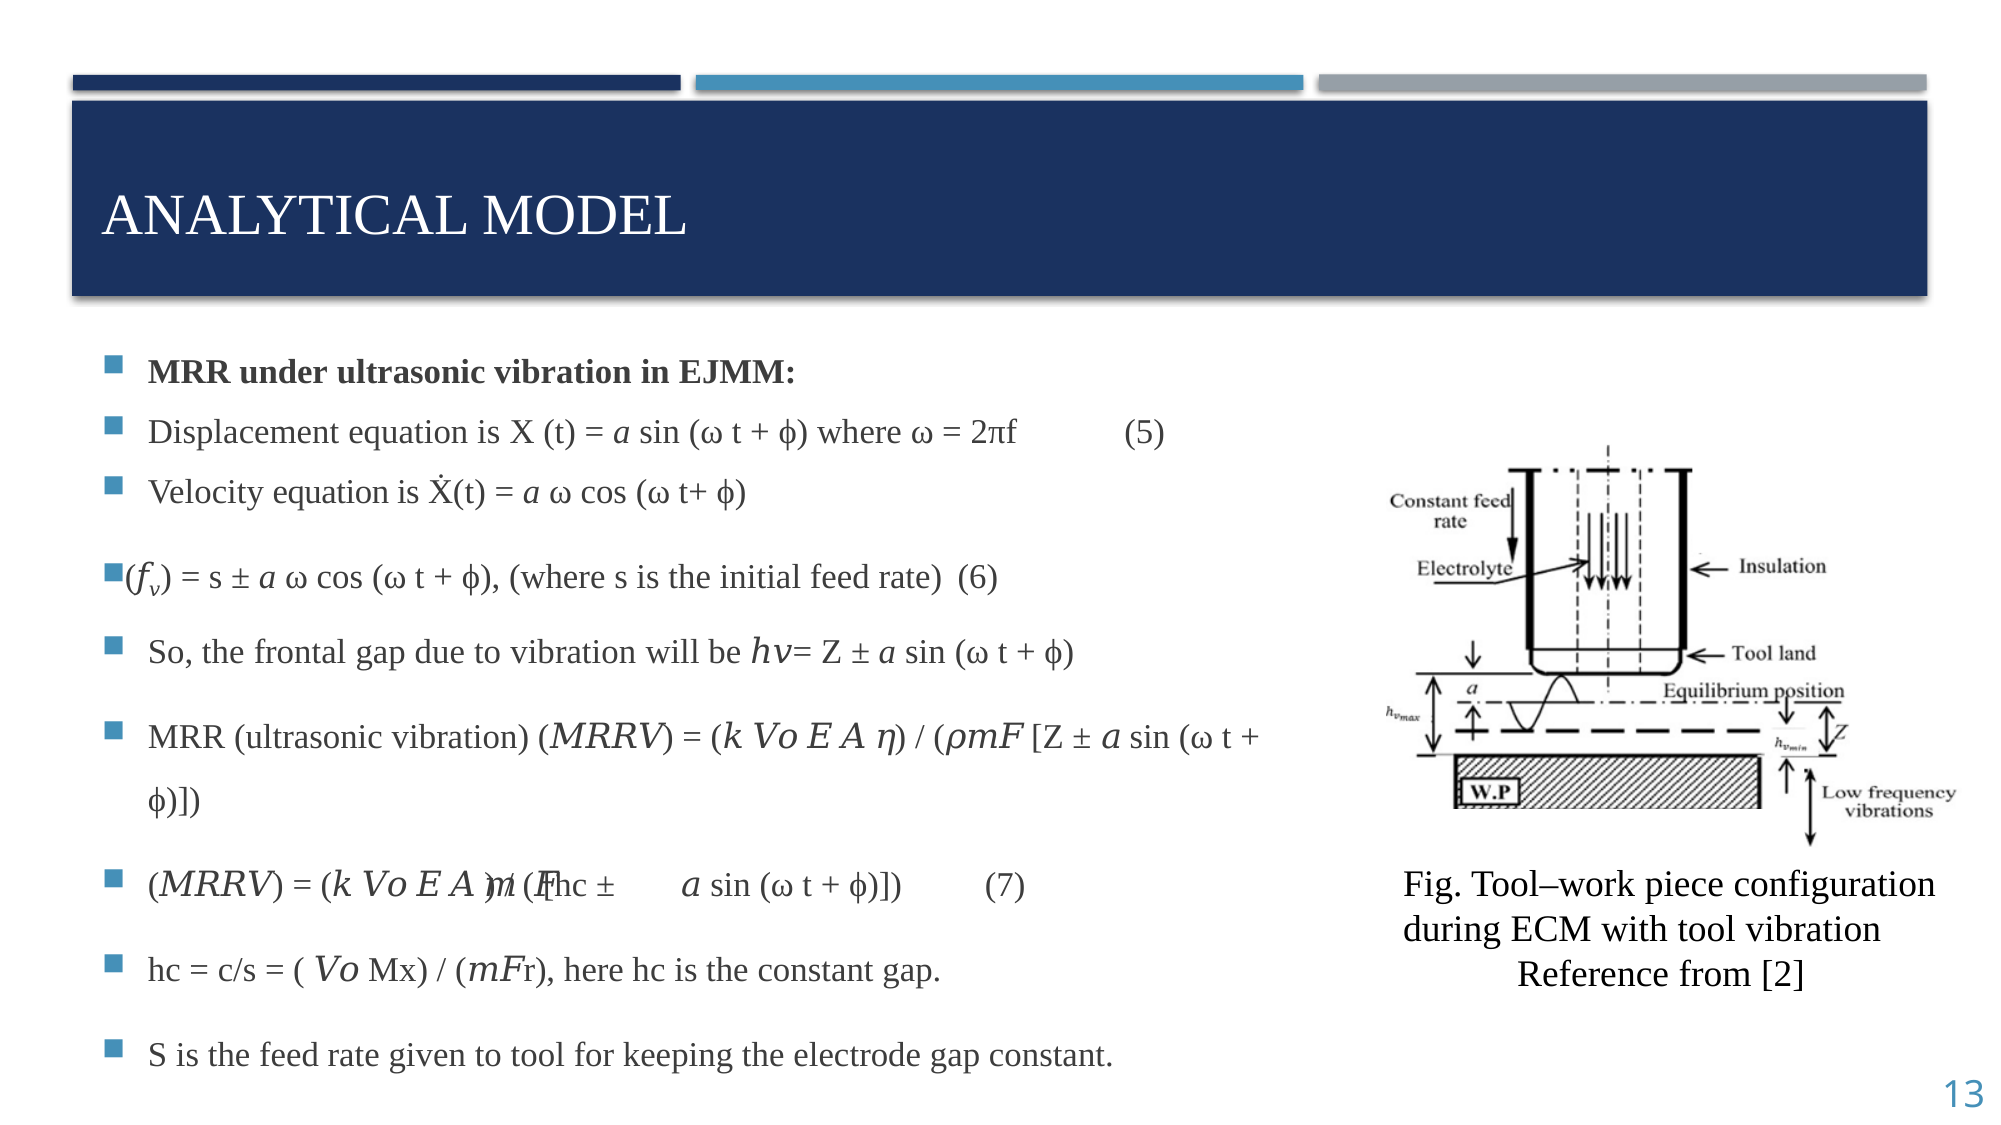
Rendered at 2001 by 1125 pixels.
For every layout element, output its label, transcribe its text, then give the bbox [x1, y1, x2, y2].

list MRR under ultrasonic vibration in EJMM: Displacement equation is X (t) = a sin (ω t + ϕ) where ω = 2πf (5) Velocity equation is Ẋ(t) = a ω cos (ω t+ ϕ) (𝑓𝑣) = s ± a ω cos (ω t + ϕ), (where s is the initial feed rate) (6) So, the frontal gap due to vibration will be ℎ𝑣= Z ± a sin (ω t + ϕ) MRR (ultrasonic vibration) (𝑀𝑅𝑅𝑉) = (𝑘 𝑉𝑜 𝐸 𝐴 𝜂) / (𝜌𝑚𝐹 [Z ± 𝑎 sin (ω t + ϕ)]) (𝑀𝑅𝑅𝑉) = (𝑘 𝑉𝑜 𝐸 𝐴 𝜂) / (𝜌𝑚𝐹 [hc ± 𝑎 sin (ω t + ϕ)]) (7) hc = c/s = ( 𝑉𝑜 Mx) / (𝜌𝑚𝐹r), here hc is the constant gap. S is the feed rate given to tool for keeping the electrode gap constant. [86, 340, 1387, 1082]
text_box Fig. Tool–work piece configuration during ECM with tool vibration Reference from [2] [1388, 857, 1961, 1002]
title Analytical model [86, 148, 1497, 254]
slide_number 13 [1827, 1065, 2000, 1125]
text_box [1385, 444, 1964, 848]
